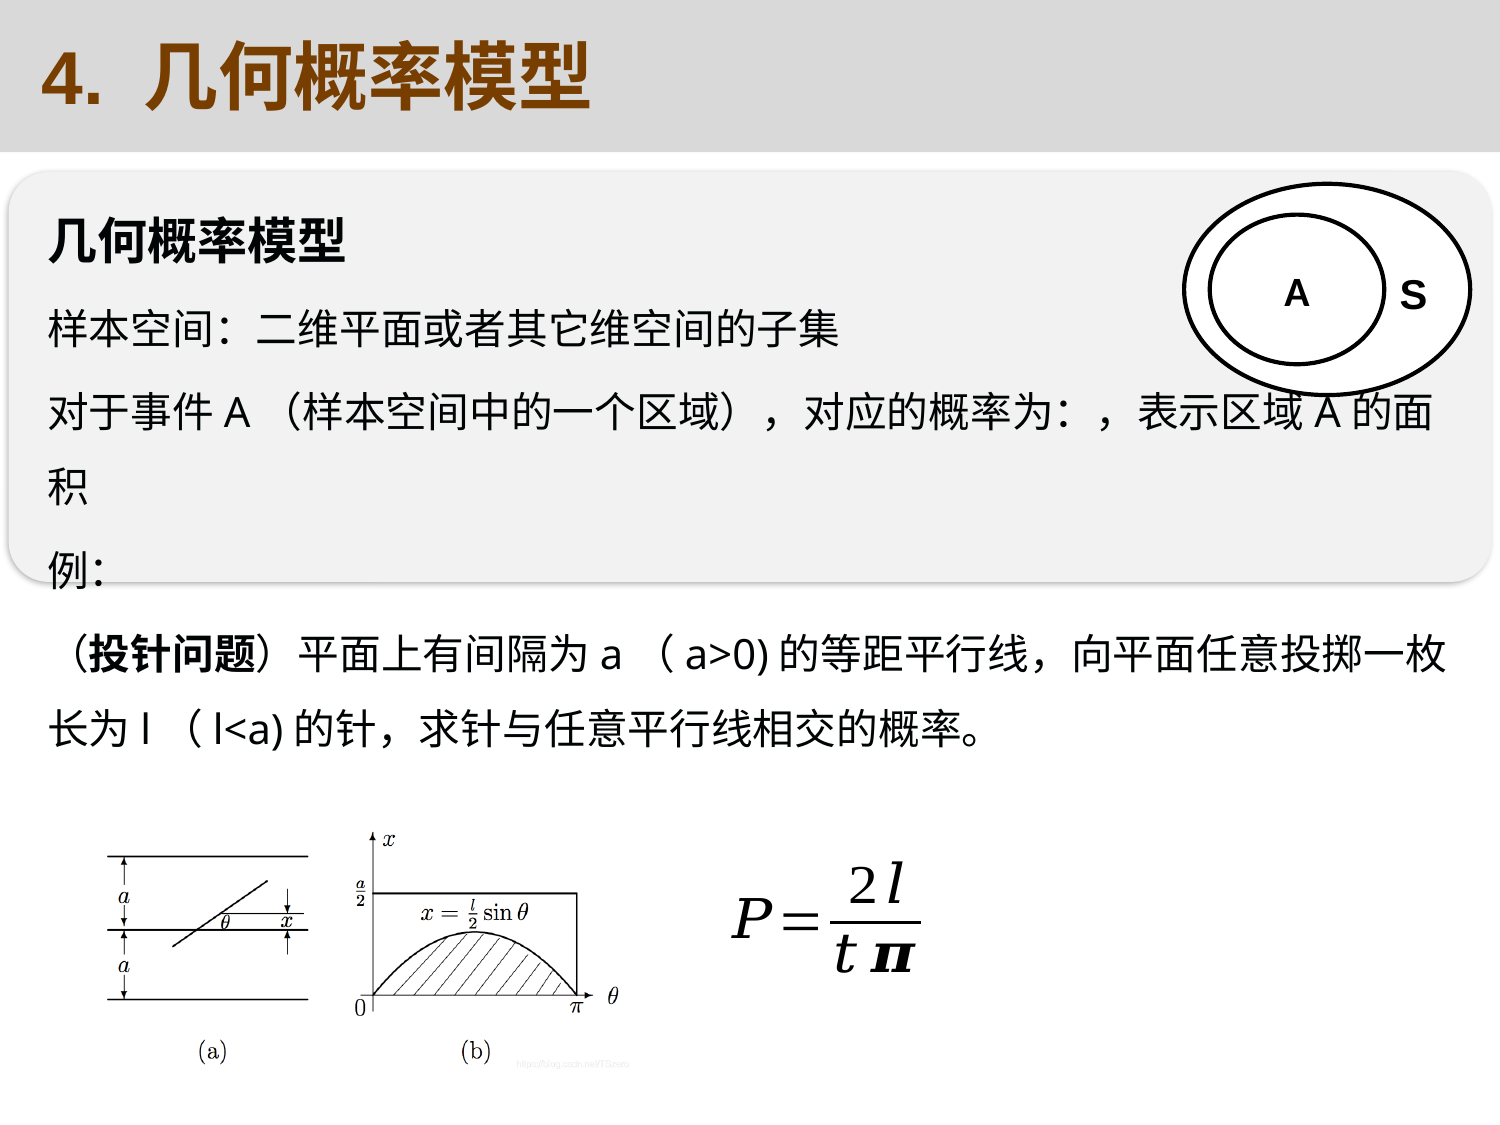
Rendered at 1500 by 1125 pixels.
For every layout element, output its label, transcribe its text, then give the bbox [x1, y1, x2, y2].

text_box 4. 几何概率模型 [27, 22, 608, 127]
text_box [1183, 183, 1471, 396]
text_box [0, 0, 1500, 154]
text_box [7, 171, 1493, 583]
picture [83, 812, 635, 1075]
